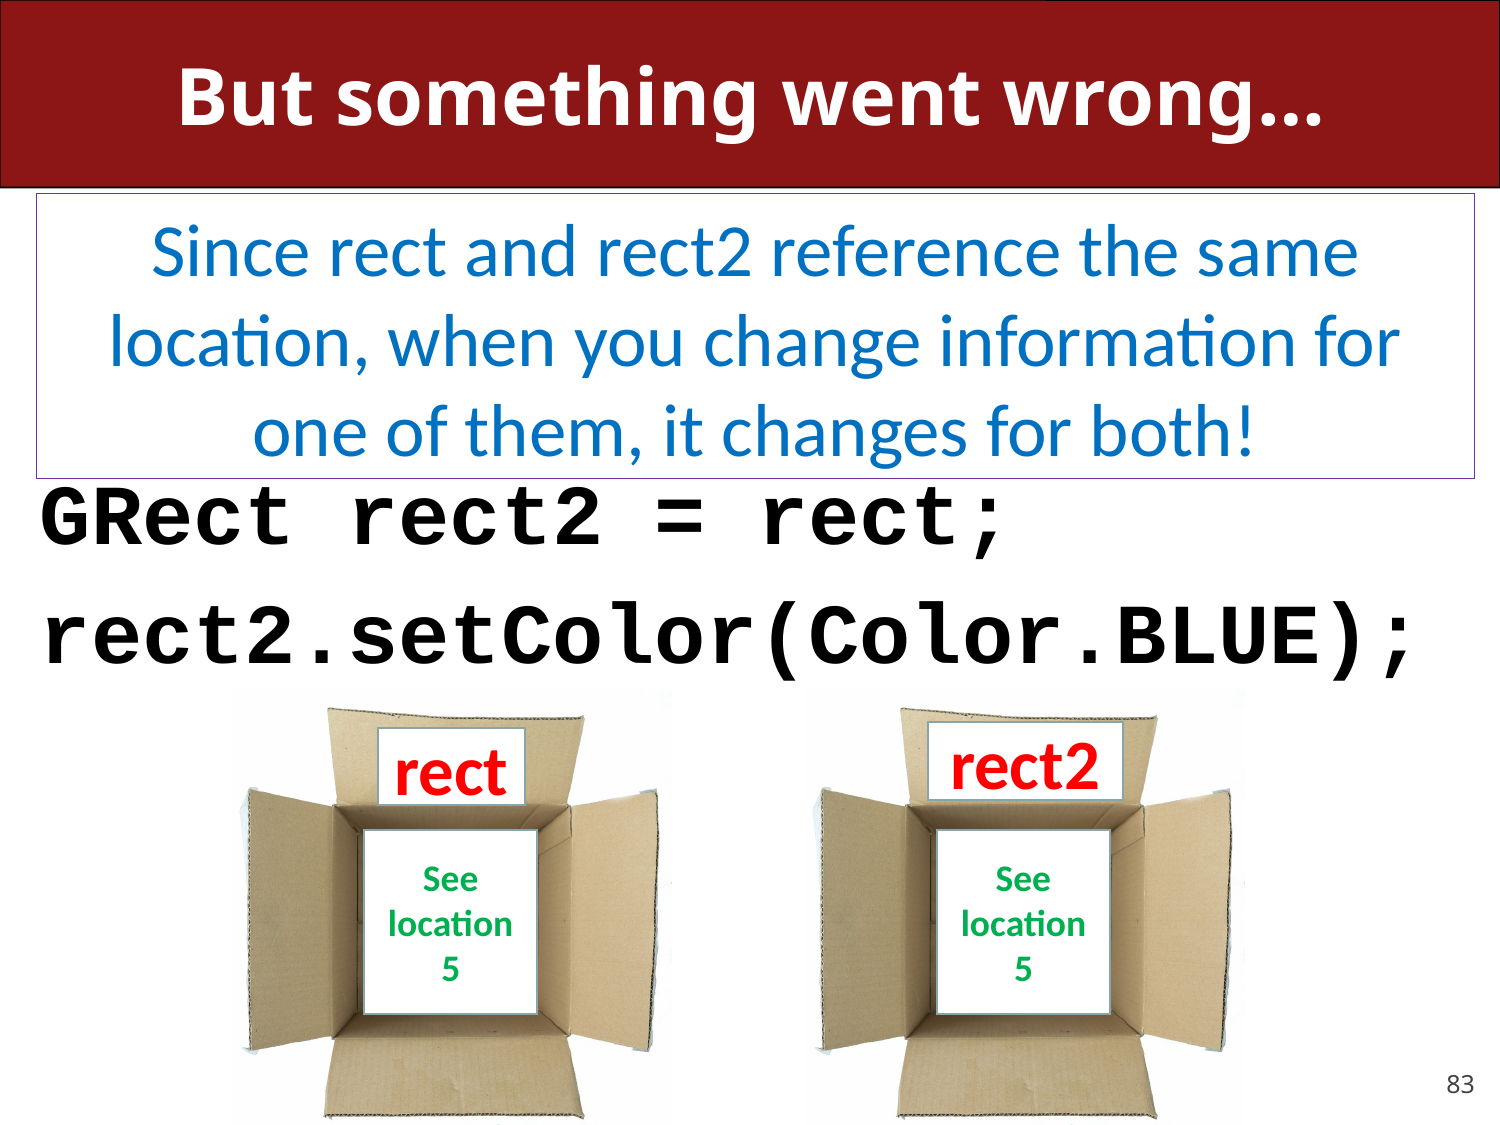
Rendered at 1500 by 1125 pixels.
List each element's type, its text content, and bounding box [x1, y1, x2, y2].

text_box Since rect and rect2 reference the same location, when you change information for one of them, it changes for both! [36, 193, 1475, 479]
picture [804, 688, 1245, 1125]
picture [231, 688, 672, 1125]
list GRect rect2 = rect; rect2.setColor(Color.BLUE); [24, 212, 1475, 1063]
title But something went wrong… [75, 0, 1425, 188]
